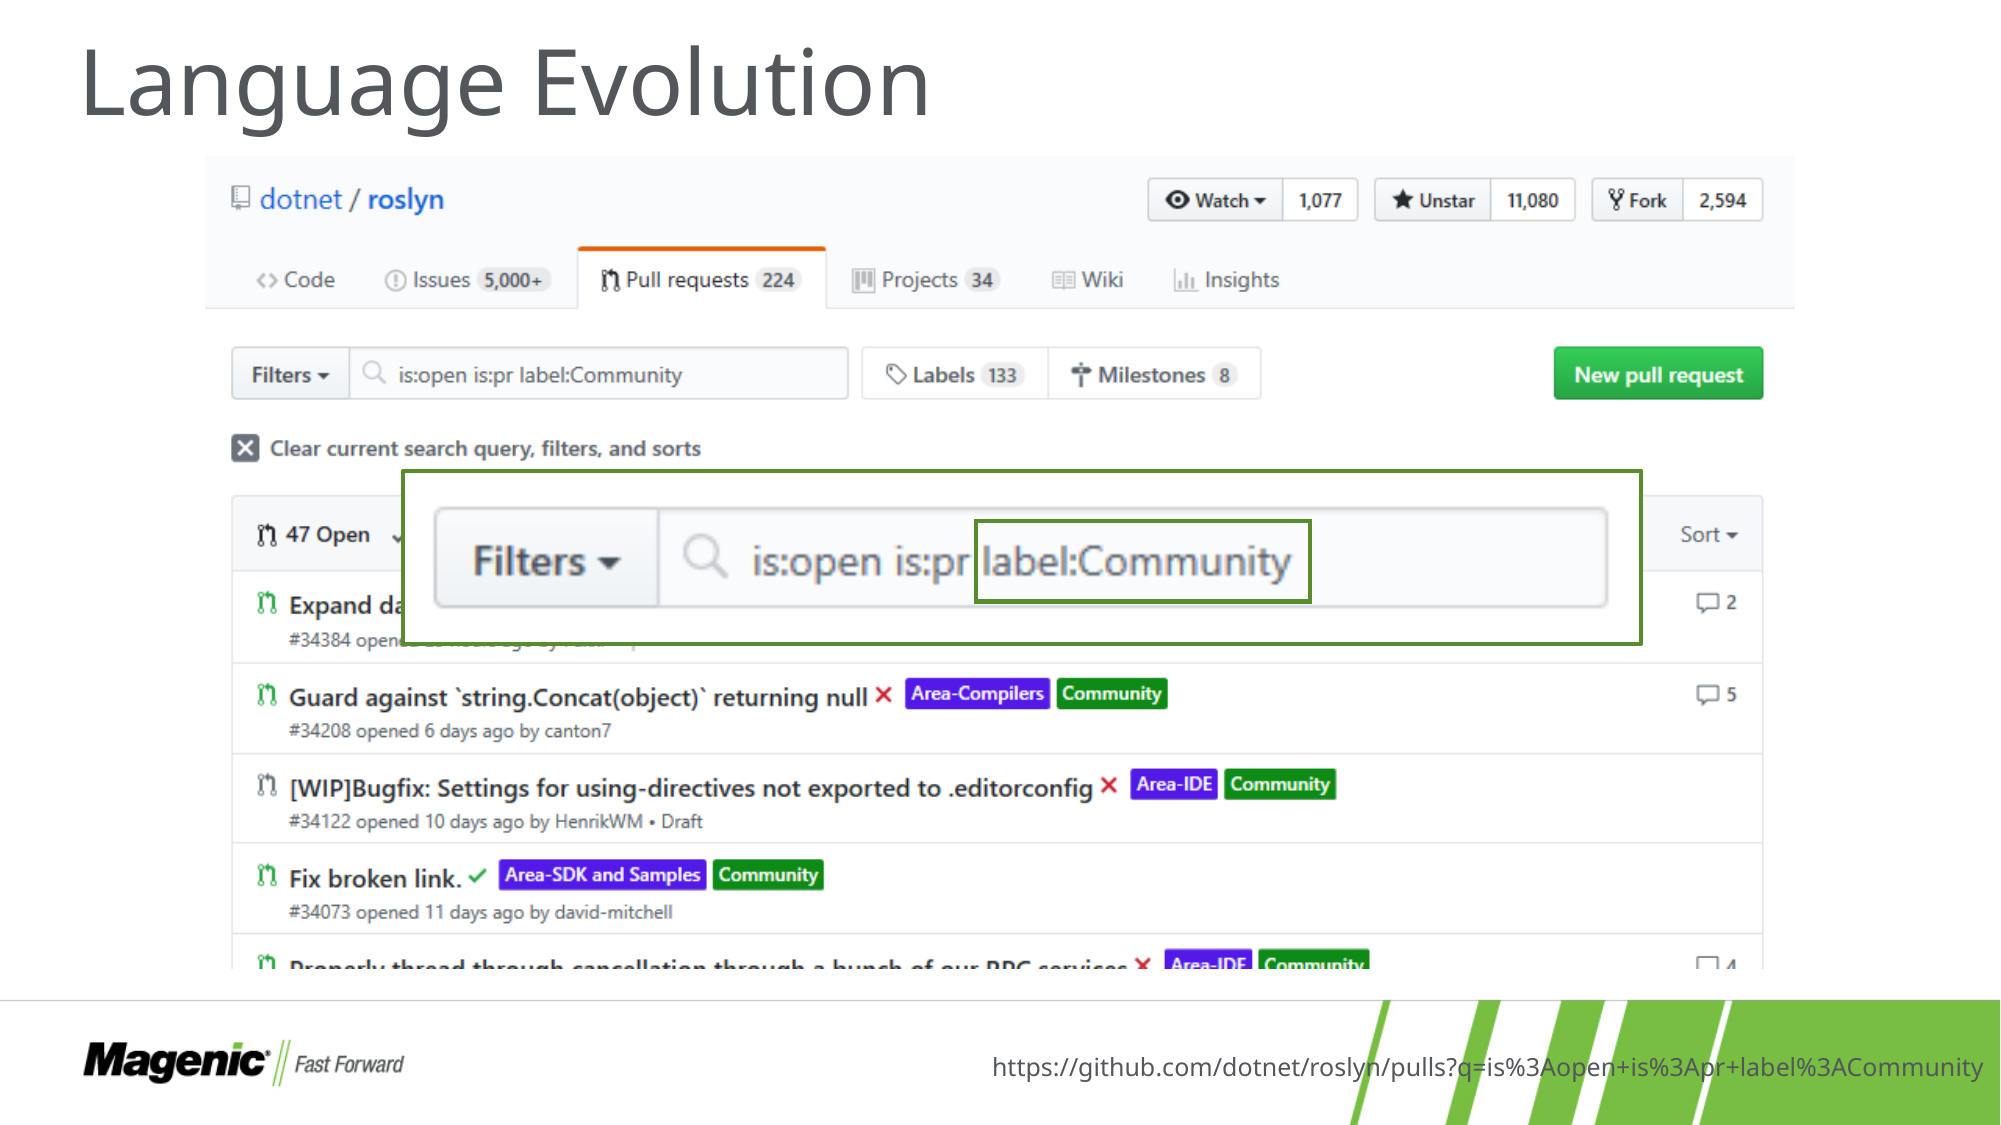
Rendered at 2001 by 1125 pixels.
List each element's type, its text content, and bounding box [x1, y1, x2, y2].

picture [0, 0, 2001, 1125]
text_box https://github.com/dotnet/roslyn/pulls?q=is%3Aopen+is%3Apr+label%3ACommunity [920, 1029, 2000, 1104]
title Language Evolution [63, 41, 1938, 131]
